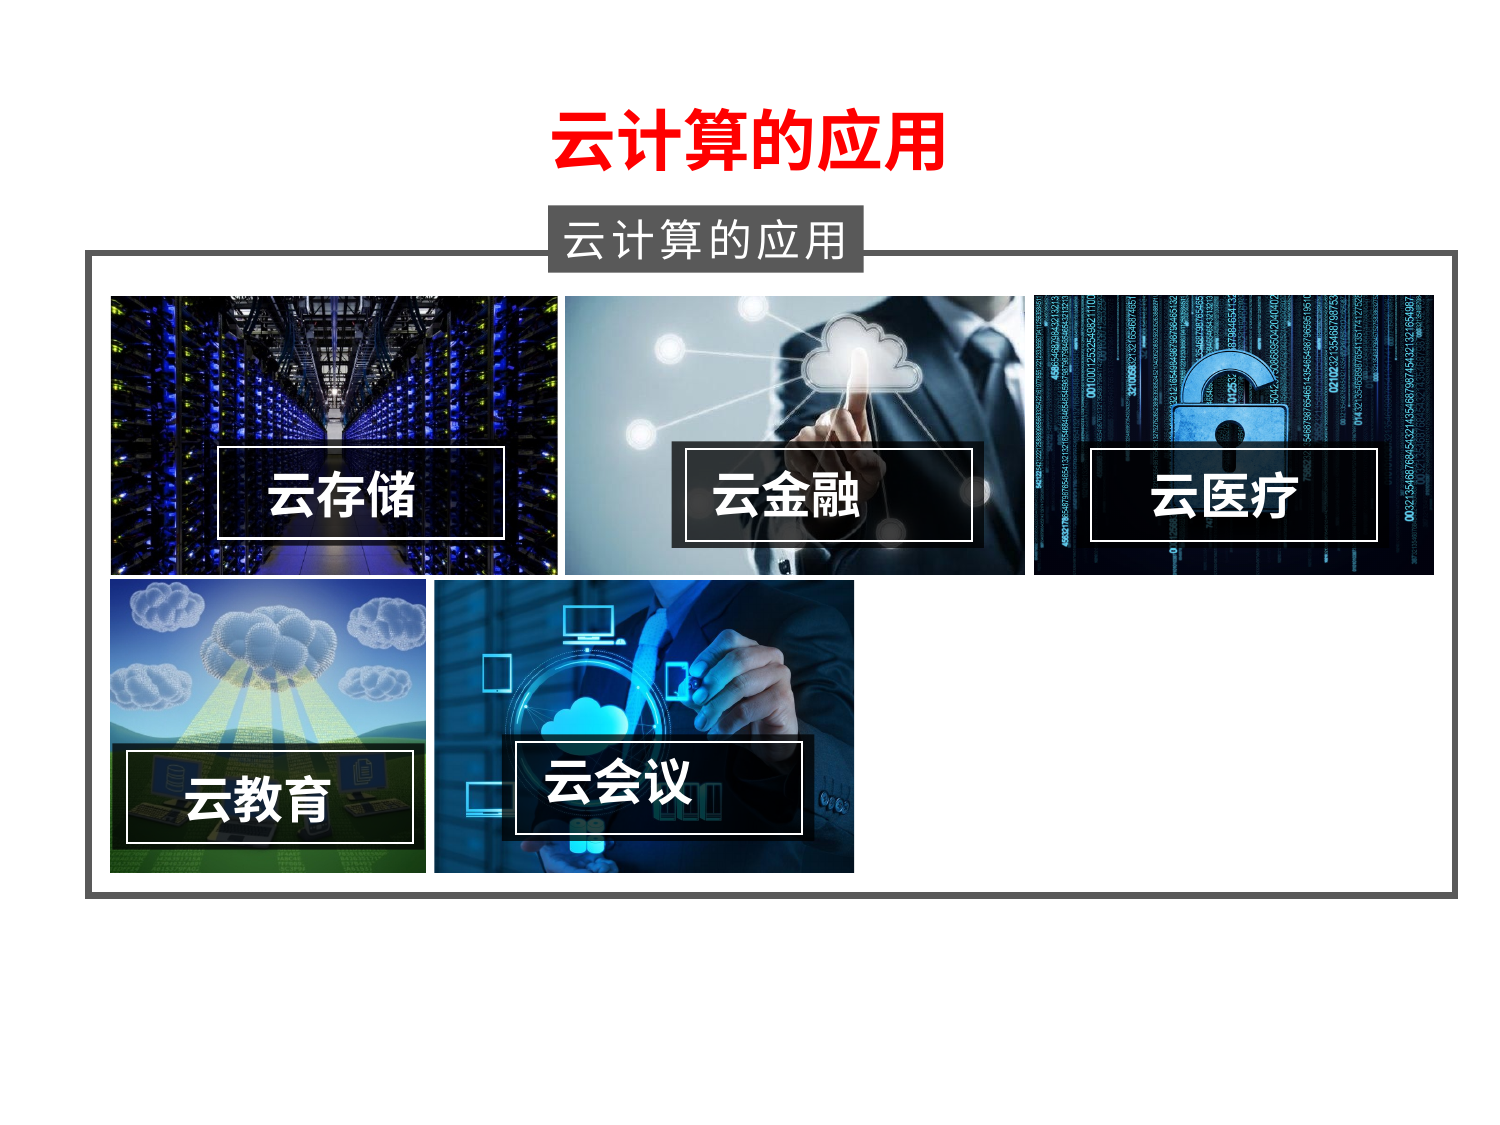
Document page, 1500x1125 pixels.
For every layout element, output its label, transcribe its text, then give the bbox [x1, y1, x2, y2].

text_box [88, 252, 1456, 896]
title 云计算的应用 [75, 45, 1425, 233]
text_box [112, 743, 425, 851]
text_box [501, 734, 815, 842]
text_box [1076, 441, 1390, 549]
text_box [203, 439, 517, 546]
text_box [110, 295, 1434, 873]
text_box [671, 441, 985, 549]
text_box 云计算的应用 [548, 205, 864, 273]
